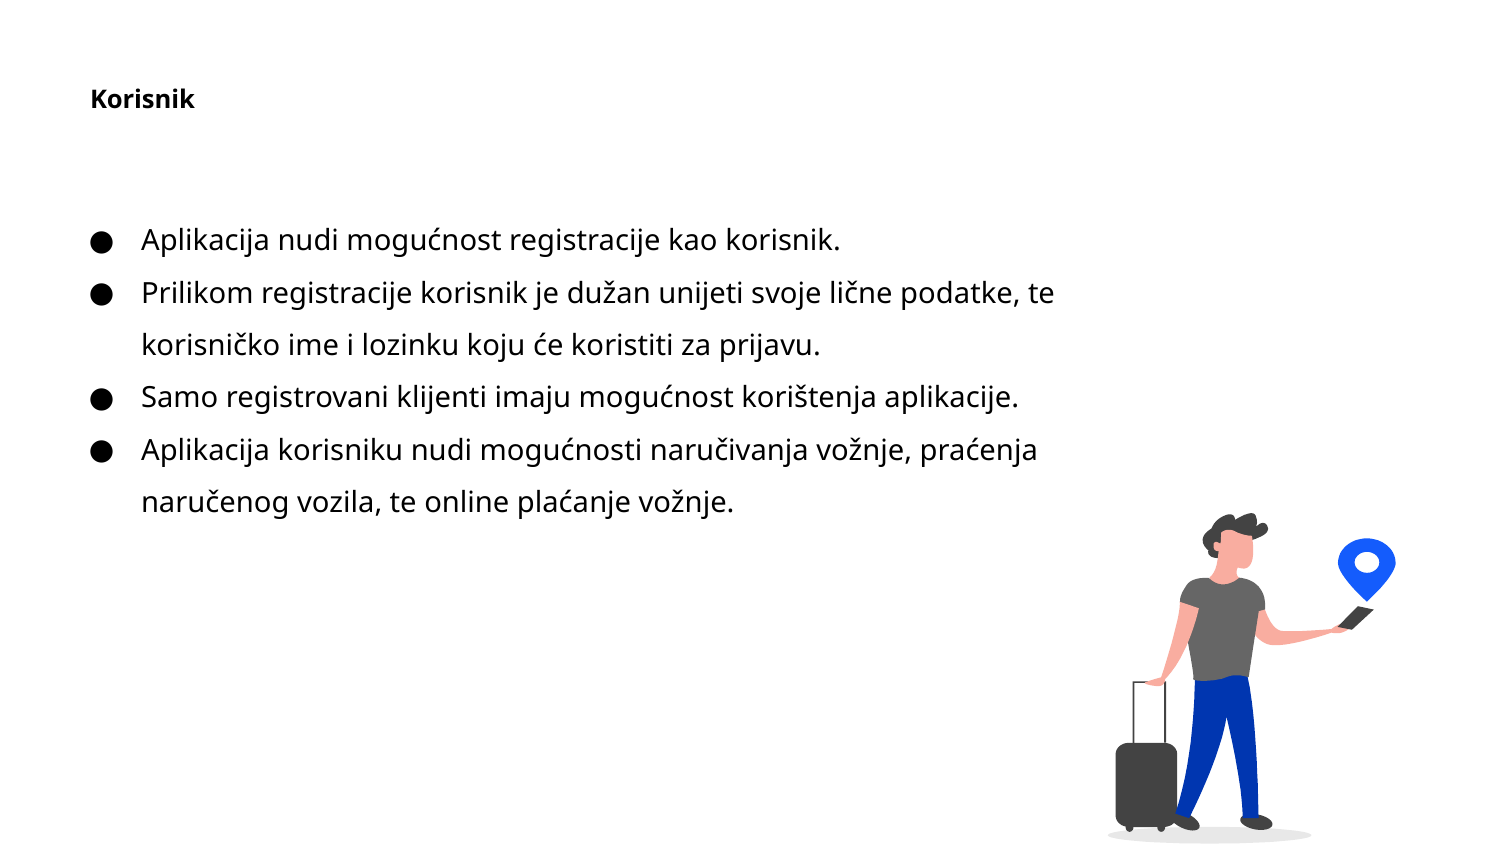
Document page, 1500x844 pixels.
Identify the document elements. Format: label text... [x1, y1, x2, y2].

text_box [1107, 512, 1396, 844]
title Korisnik [75, 67, 1425, 129]
list Aplikacija nudi mogućnost registracije kao korisnik. Prilikom registracije korisnik je dužan unijeti svoje lične podatke, te korisničko ime i lozinku koju će koristiti za prijavu. Samo registrovani klijenti imaju mogućnost korištenja aplikacije. Aplikacija korisniku nudi mogućnosti naručivanja vožnje, praćenja naručenog vozila, te online plaćanje vožnje. [51, 189, 1111, 750]
